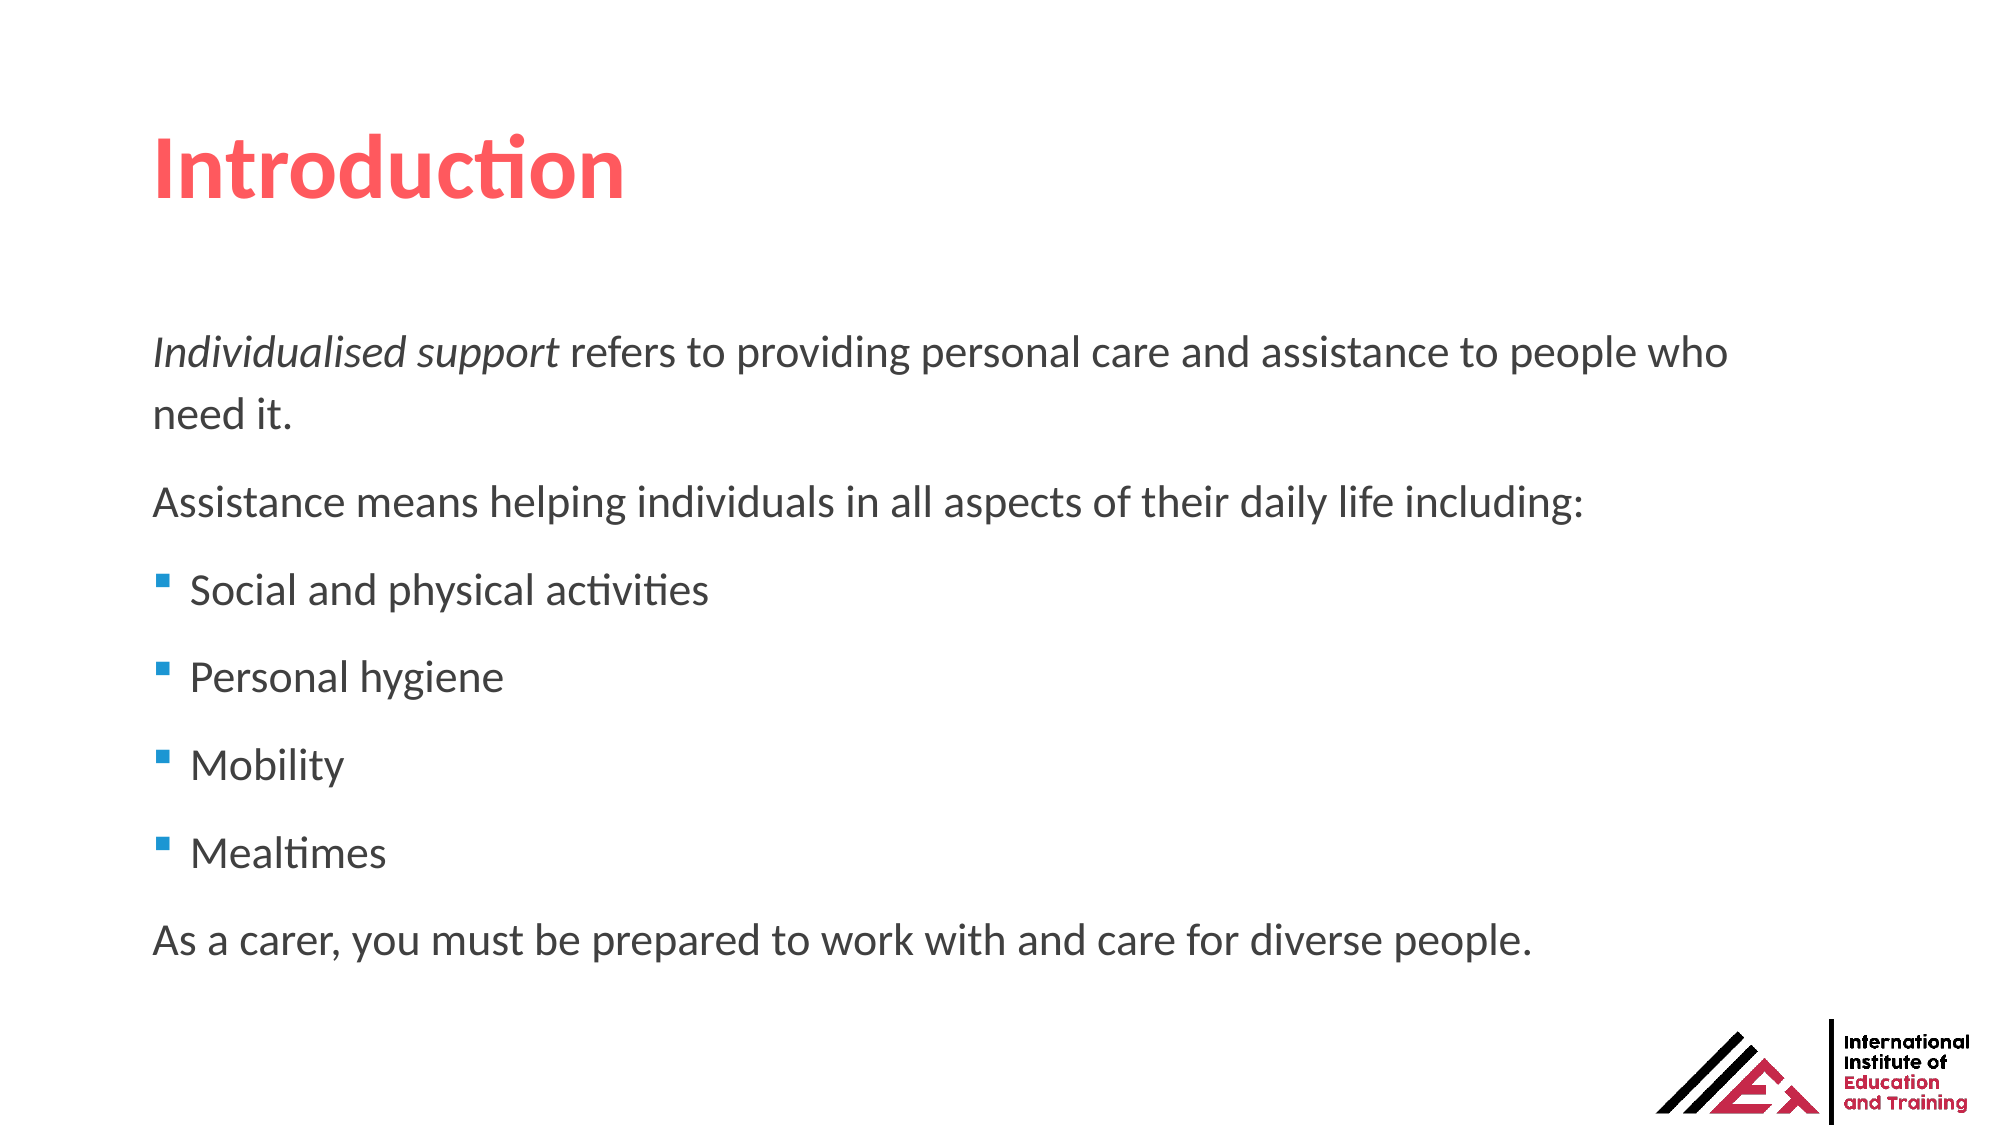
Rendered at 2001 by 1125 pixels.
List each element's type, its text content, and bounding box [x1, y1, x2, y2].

picture [1655, 1019, 1969, 1125]
list Individualised support refers to providing personal care and assistance to people who need it. Assistance means helping individuals in all aspects of their daily life including: Social and physical activities Personal hygiene Mobility Mealtimes As a carer, you must be prepared to work with and care for diverse people. [137, 306, 1793, 1021]
title Introduction [137, 59, 1793, 278]
